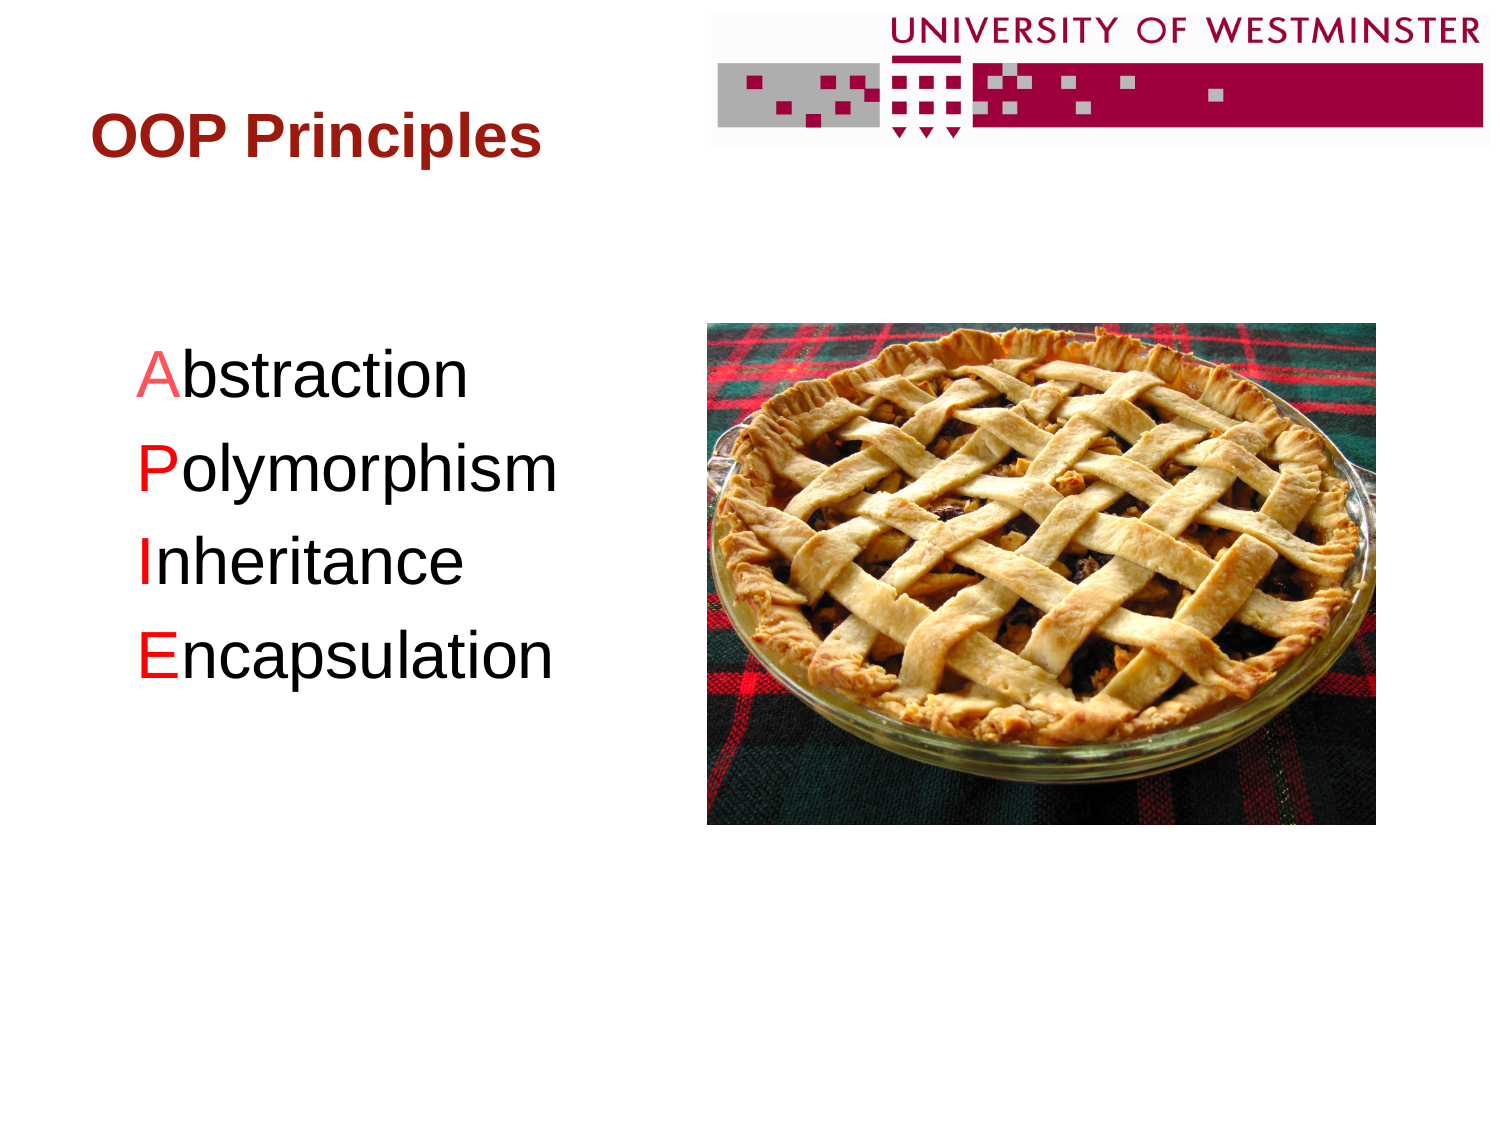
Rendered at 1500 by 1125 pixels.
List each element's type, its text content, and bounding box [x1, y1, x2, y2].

picture [711, 11, 1490, 148]
title OOP Principles [74, 87, 1426, 251]
picture [707, 323, 1376, 825]
list Abstraction Polymorphism Inheritance Encapsulation [121, 323, 1472, 1124]
